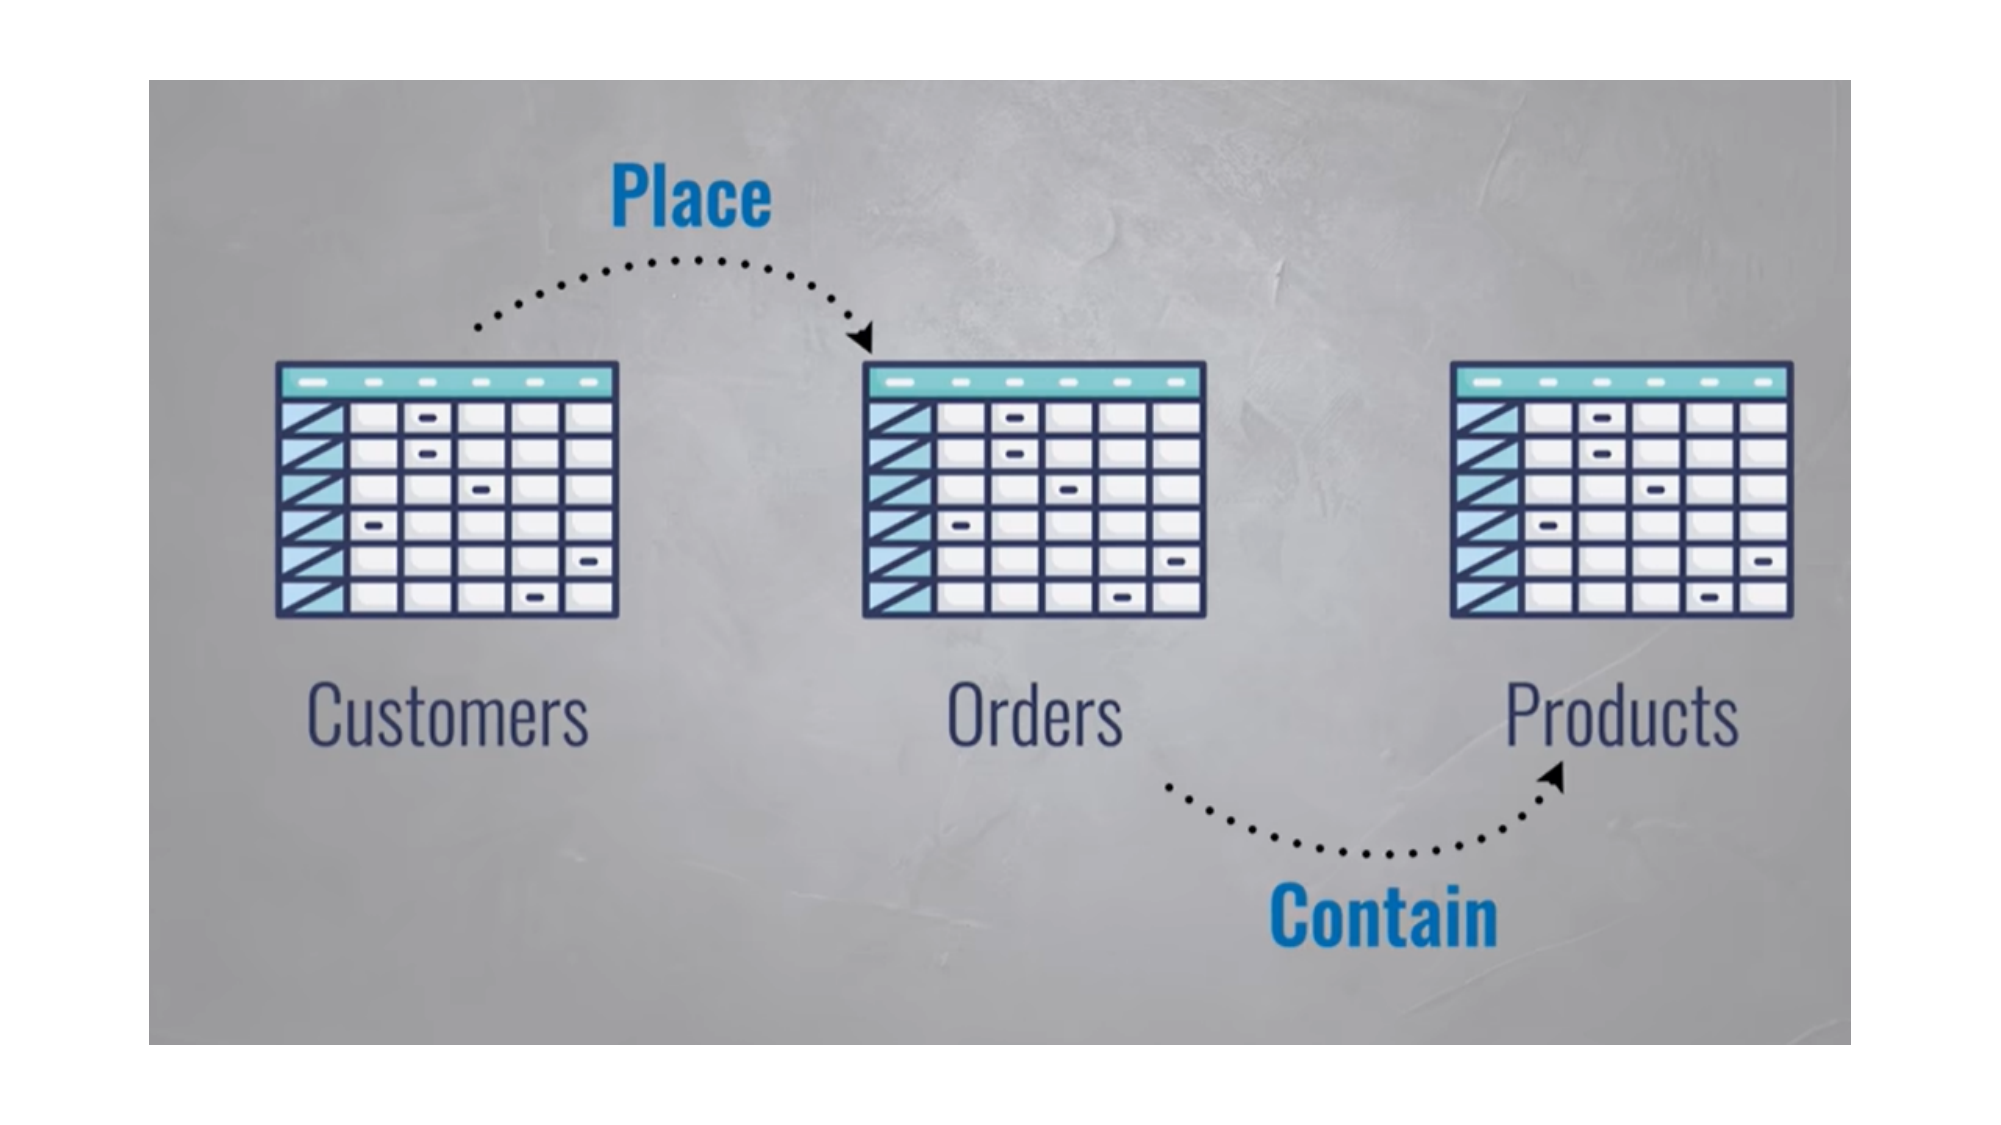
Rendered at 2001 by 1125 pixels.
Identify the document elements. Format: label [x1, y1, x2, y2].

picture [149, 80, 1851, 1045]
